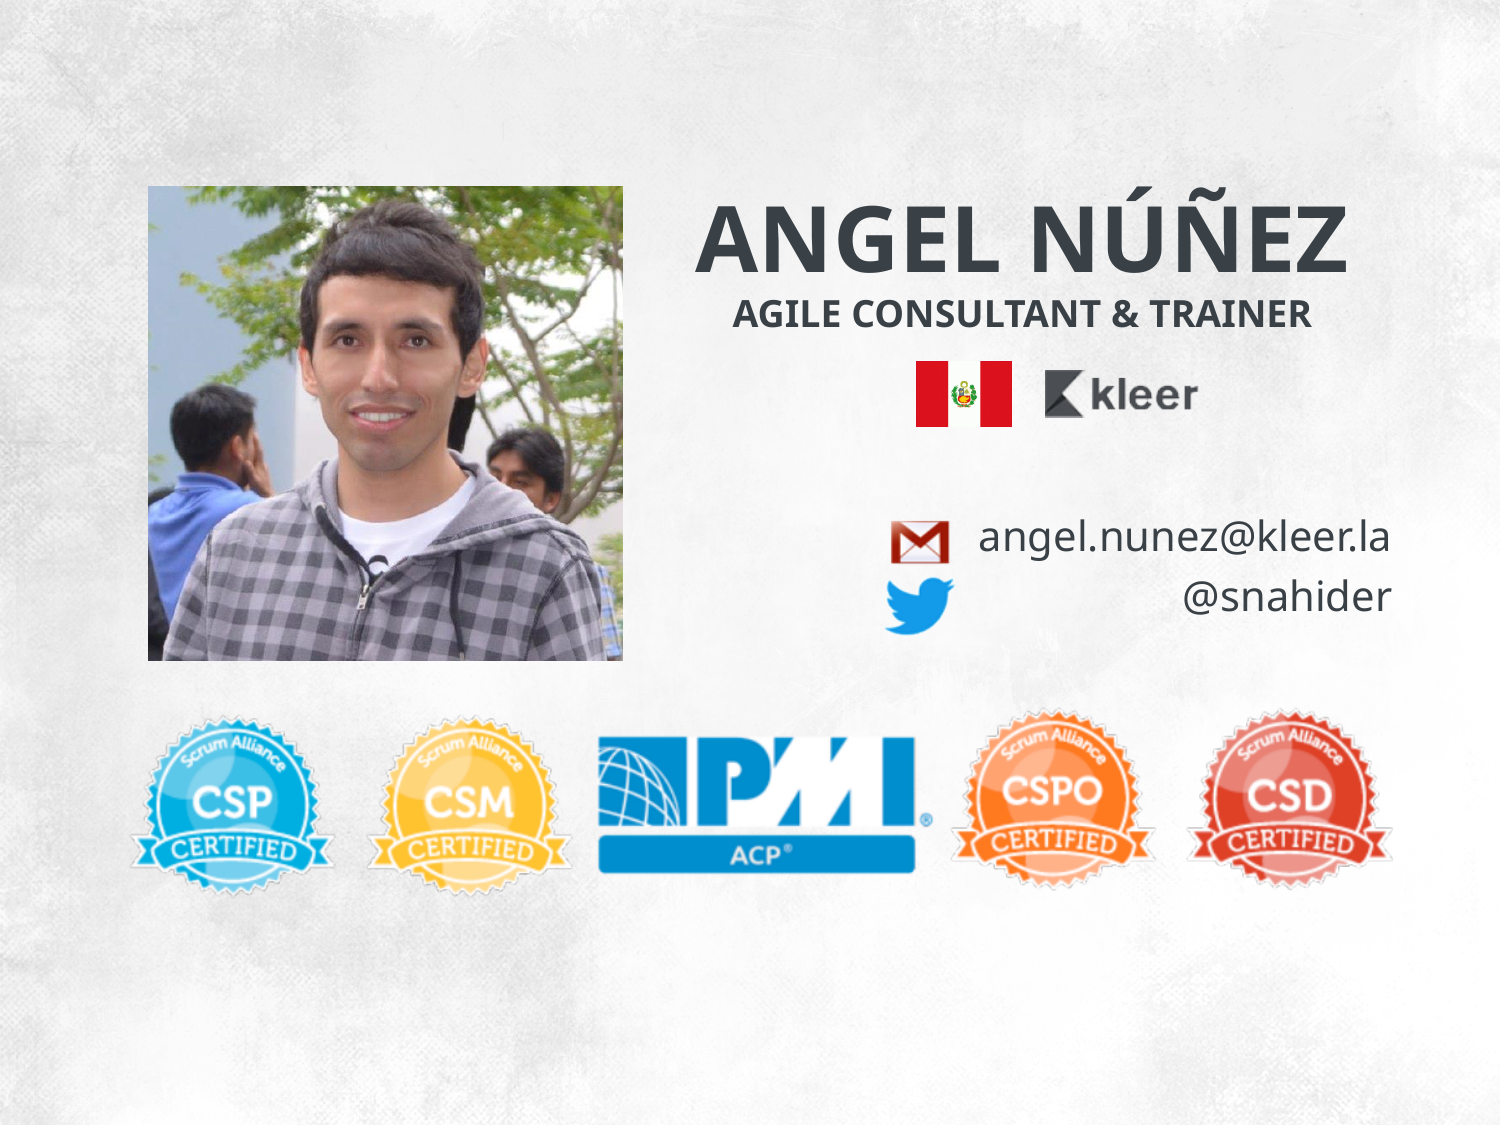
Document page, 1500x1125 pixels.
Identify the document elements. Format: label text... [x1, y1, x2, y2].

text_box angel.nunez@kleer.la @snahider [887, 507, 1408, 654]
text_box ANGEL NÚÑEZ AGILE CONSULTANT & TRAINER [645, 137, 1401, 379]
picture [0, 0, 1500, 1125]
